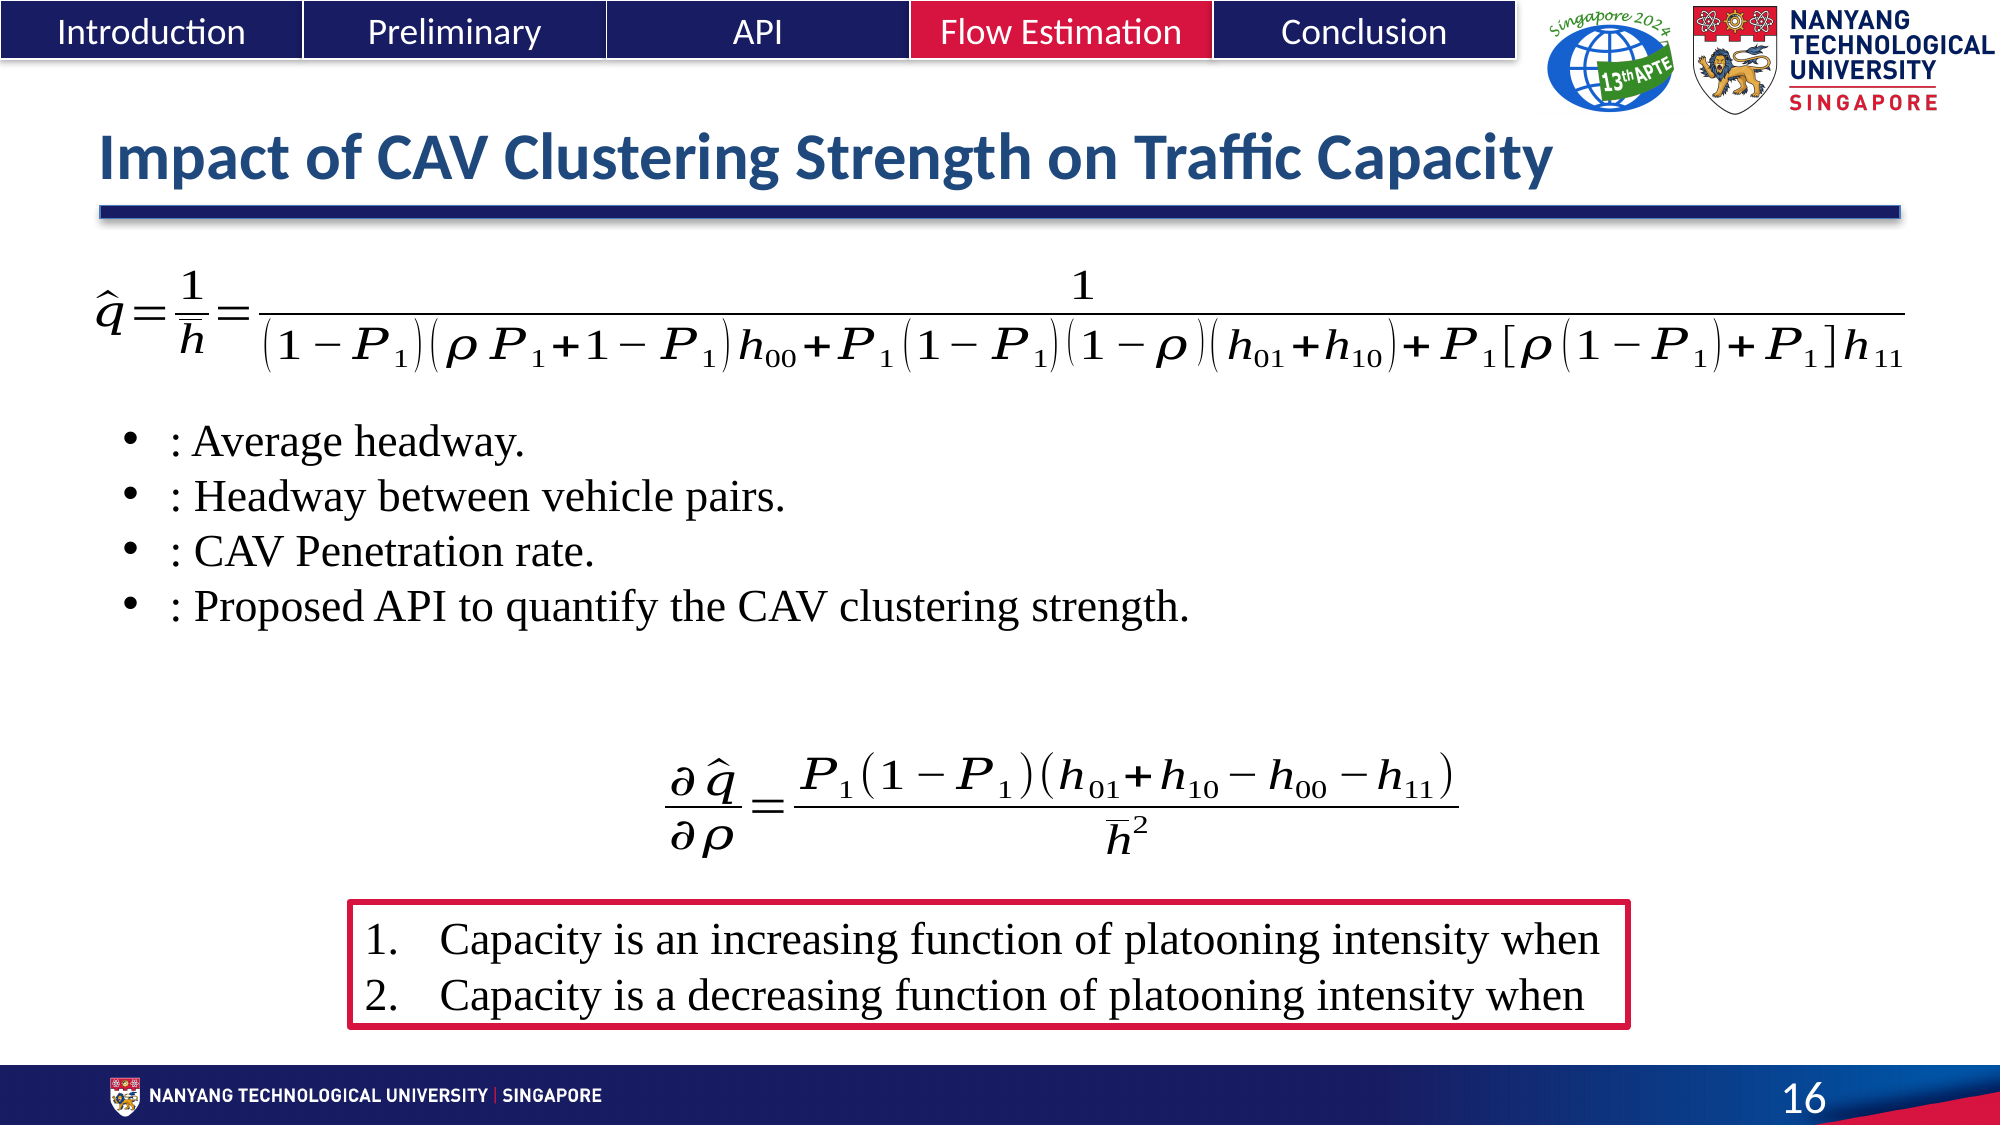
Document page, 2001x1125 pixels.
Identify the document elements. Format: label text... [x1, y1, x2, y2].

picture [1842, 1065, 2000, 1125]
picture [0, 1065, 1375, 1125]
text_box Flow Estimation [909, 0, 1210, 58]
picture [1693, 6, 1995, 115]
text_box Conclusion [1212, 0, 1517, 58]
text_box API [606, 0, 907, 58]
picture [1530, 6, 1687, 115]
slide_number 16 [1375, 1064, 1842, 1125]
text_box Introduction [0, 0, 300, 60]
text_box Preliminary [302, 0, 604, 58]
text_box Impact of CAV Clustering Strength on Traffic Capacity [83, 58, 1900, 247]
